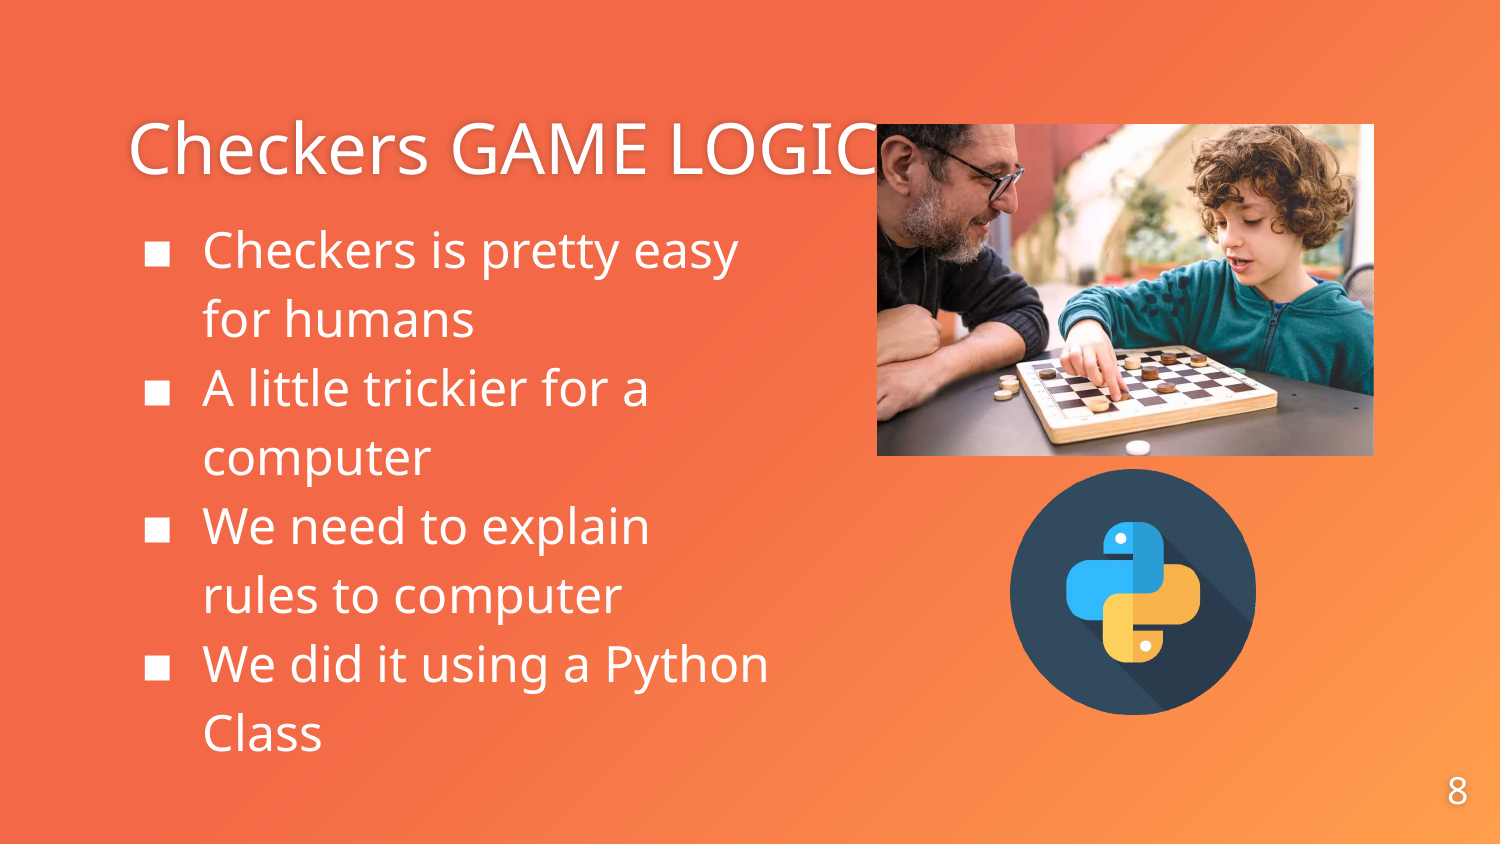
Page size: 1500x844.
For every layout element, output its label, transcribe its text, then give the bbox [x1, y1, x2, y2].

list Checkers is pretty easy for humans A little trickier for a computer We need to explain rules to computer We did it using a Python Class [127, 209, 772, 708]
title Checkers GAME LOGIC [127, 124, 876, 190]
picture [1010, 468, 1257, 715]
picture [877, 124, 1374, 456]
slide_number ‹#› [1378, 761, 1469, 814]
